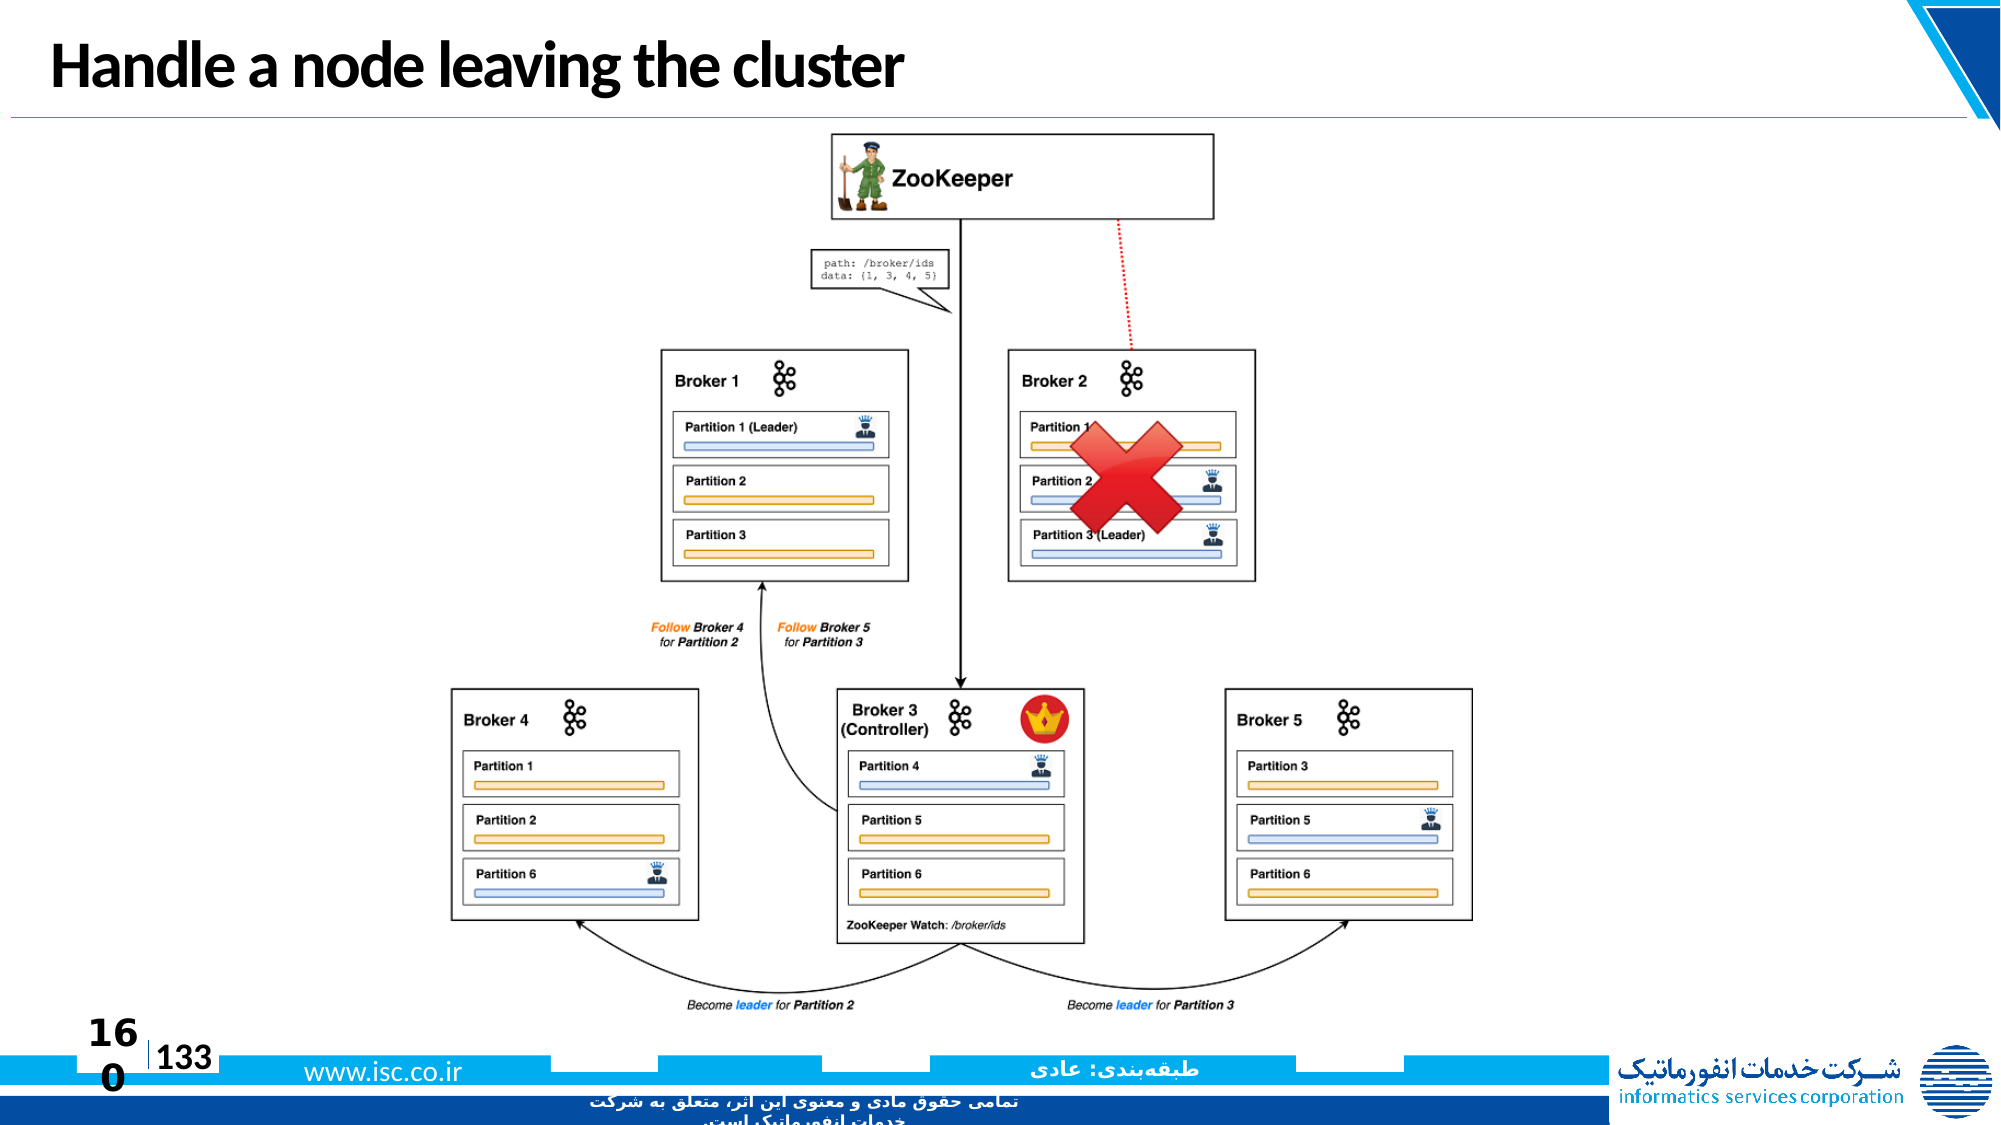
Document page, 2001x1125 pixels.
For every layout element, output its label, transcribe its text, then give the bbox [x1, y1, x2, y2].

picture [422, 133, 1473, 1013]
picture [1610, 1040, 1995, 1121]
title Handle a node leaving the cluster [35, 25, 1900, 97]
